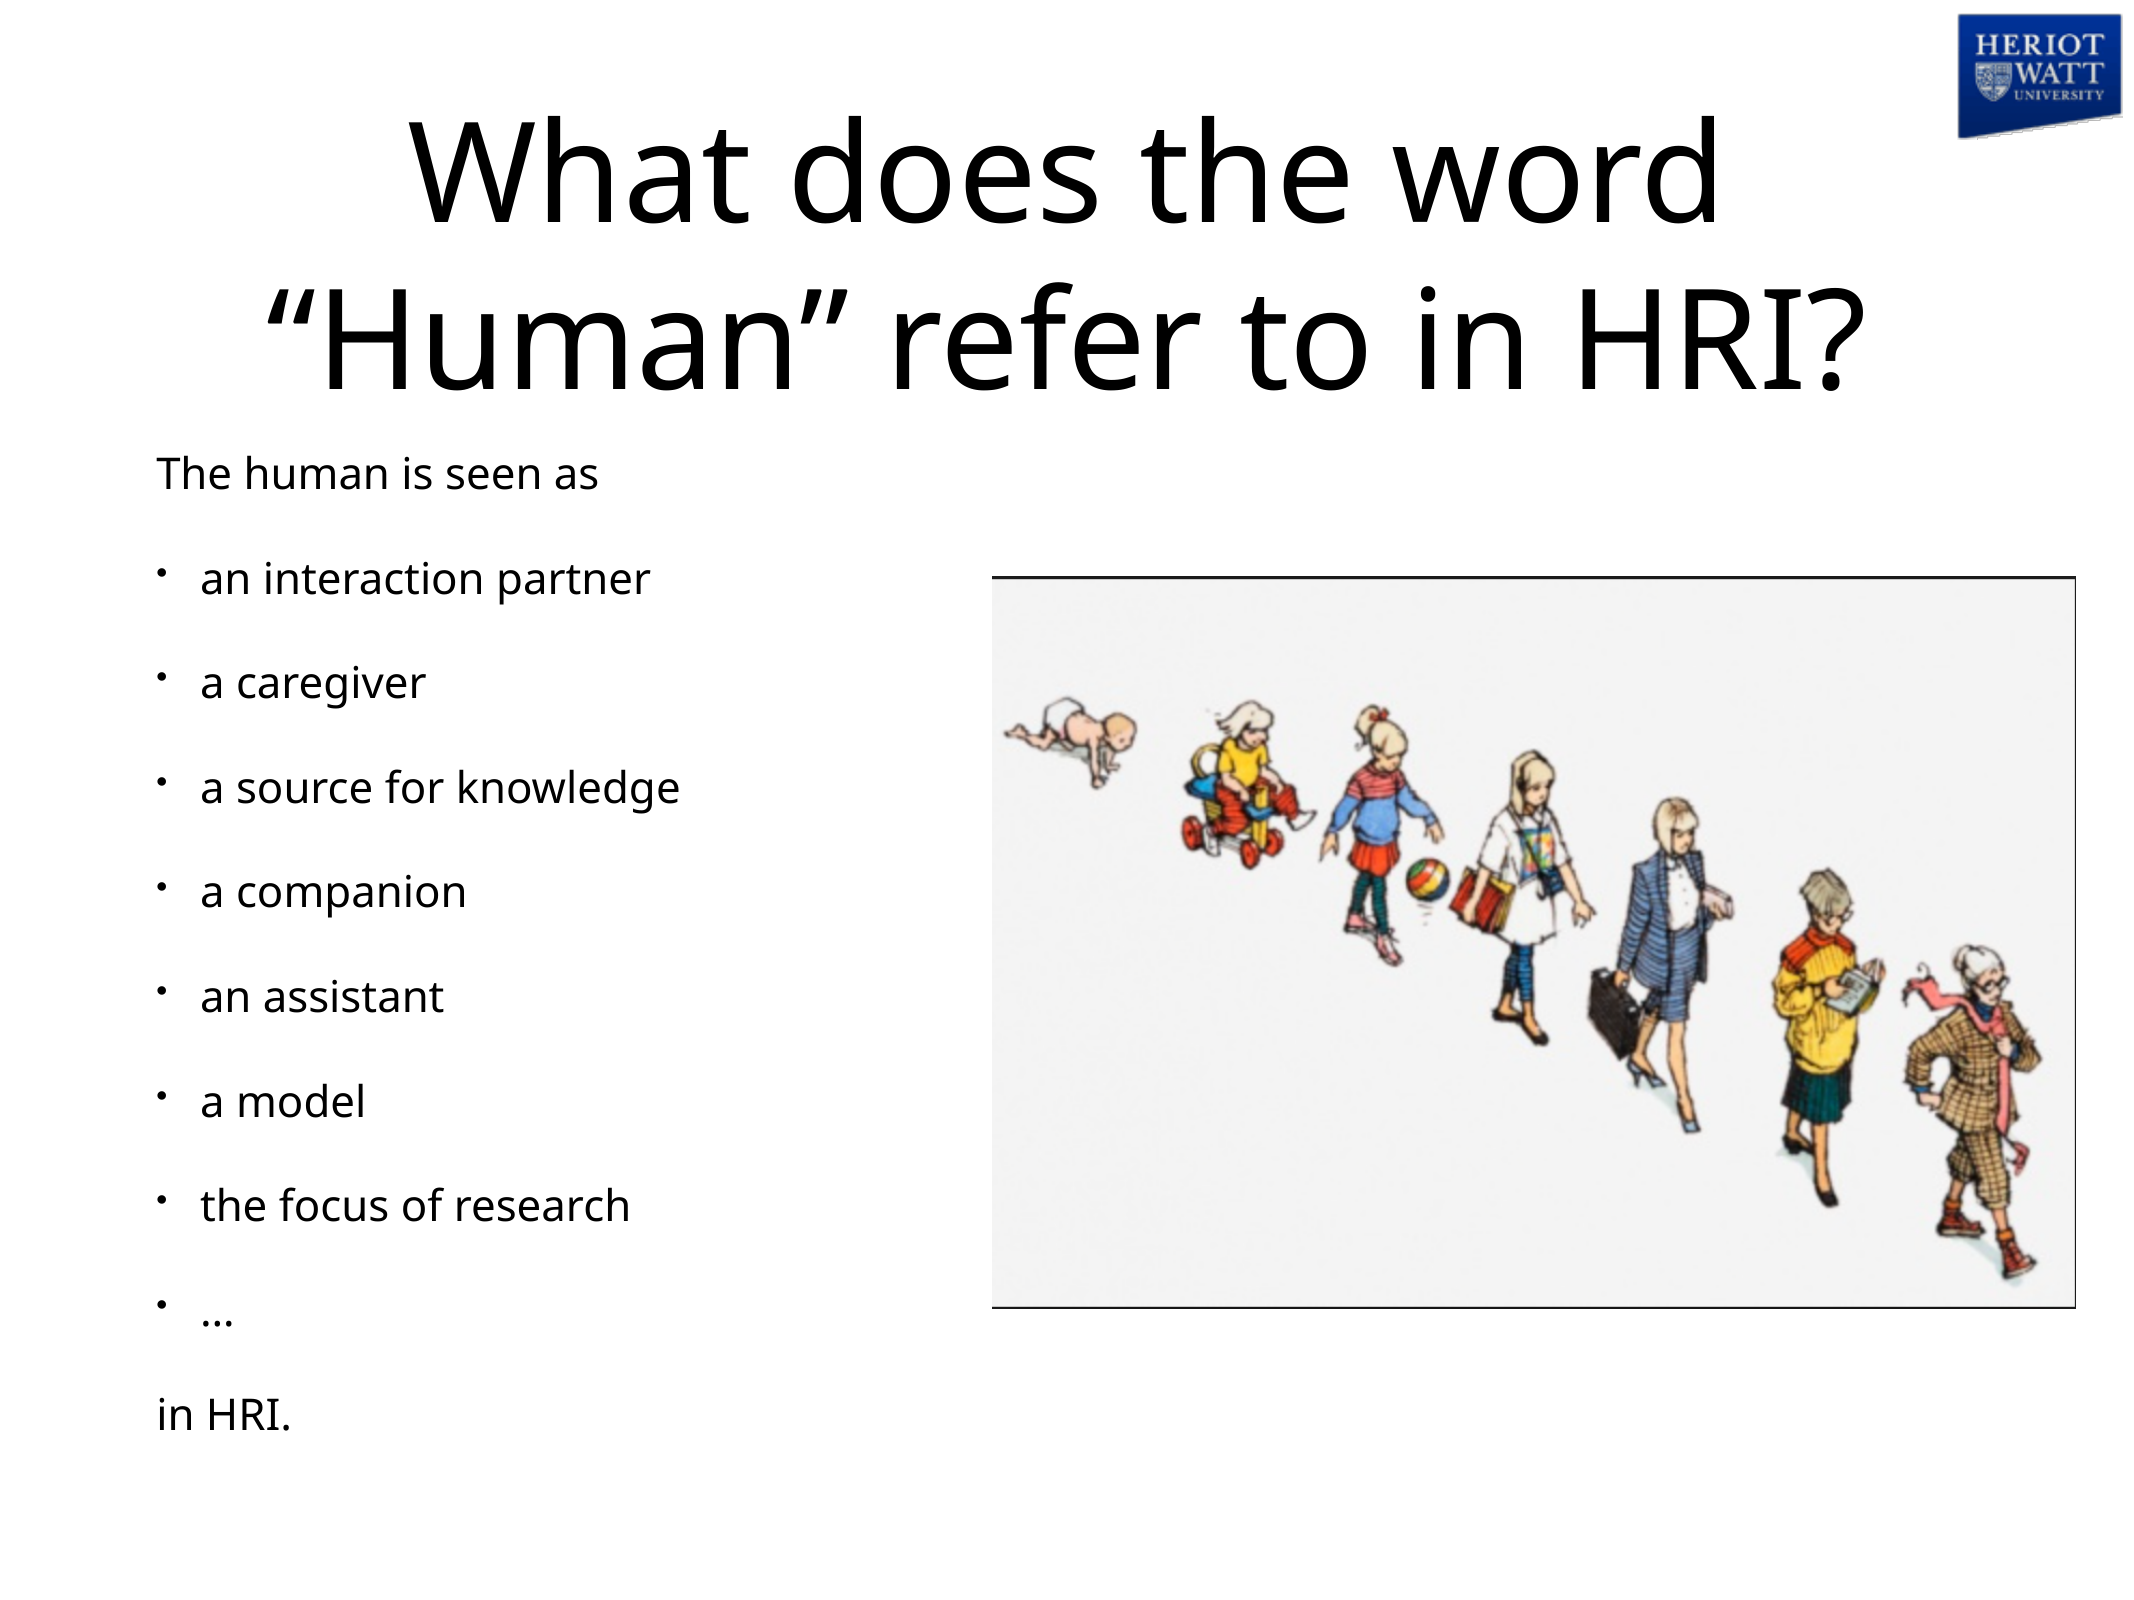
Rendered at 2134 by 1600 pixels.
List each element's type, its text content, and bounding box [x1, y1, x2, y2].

picture [1957, 13, 2123, 140]
title What does the word “Human” refer to in HRI? [155, 72, 1978, 426]
picture [991, 576, 2076, 1309]
list The human is seen as an interaction partner a caregiver a source for knowledge a companion an assistant a model the focus of research … in HRI. [155, 426, 1978, 1459]
